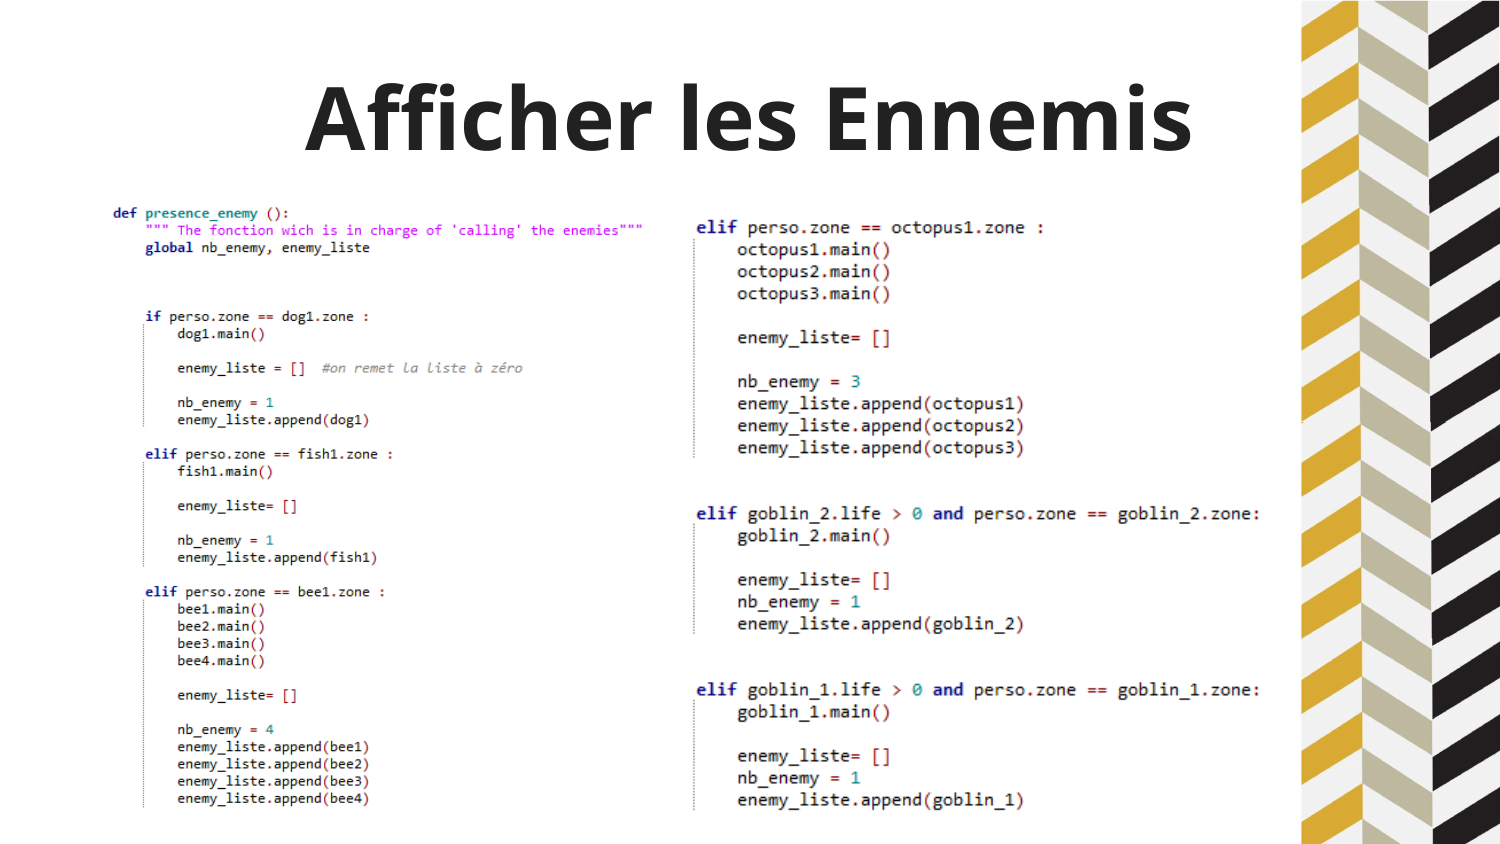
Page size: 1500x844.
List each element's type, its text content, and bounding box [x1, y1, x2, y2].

picture [688, 1, 1500, 844]
title Afficher les Ennemis [51, 48, 1301, 180]
picture [112, 204, 651, 819]
